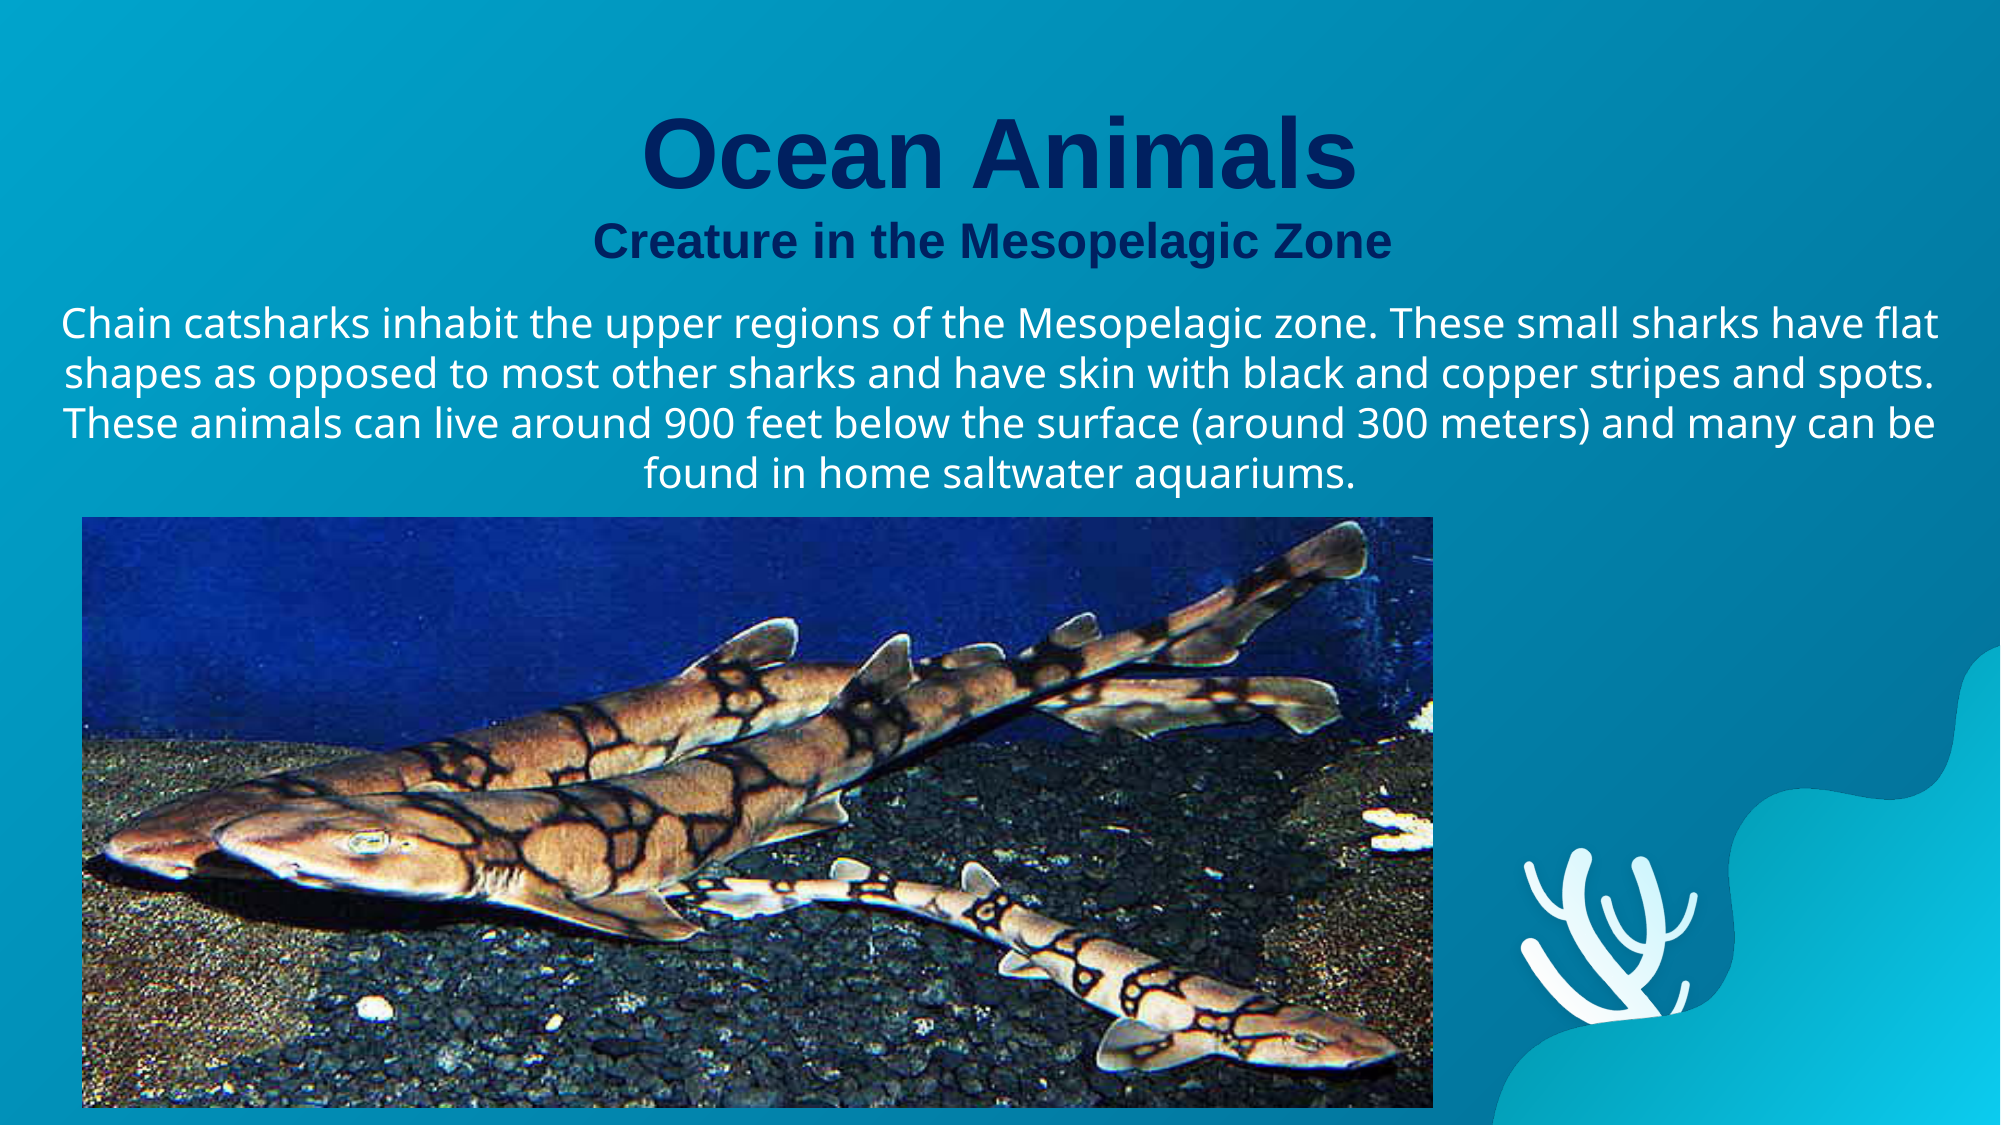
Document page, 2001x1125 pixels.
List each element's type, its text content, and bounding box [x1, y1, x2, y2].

picture [1494, 647, 2001, 1125]
picture [83, 518, 1432, 1107]
text_box Ocean Animals Creature in the Mesopelagic Zone [329, 81, 1671, 276]
text_box Chain catsharks inhabit the upper regions of the Mesopelagic zone. These small sharks have flat shapes as opposed to most other sharks and have skin with black and copper stripes and spots. These animals can live around 900 feet below the surface (around 300 meters) and many can be found in home saltwater aquariums. [0, 289, 2000, 504]
